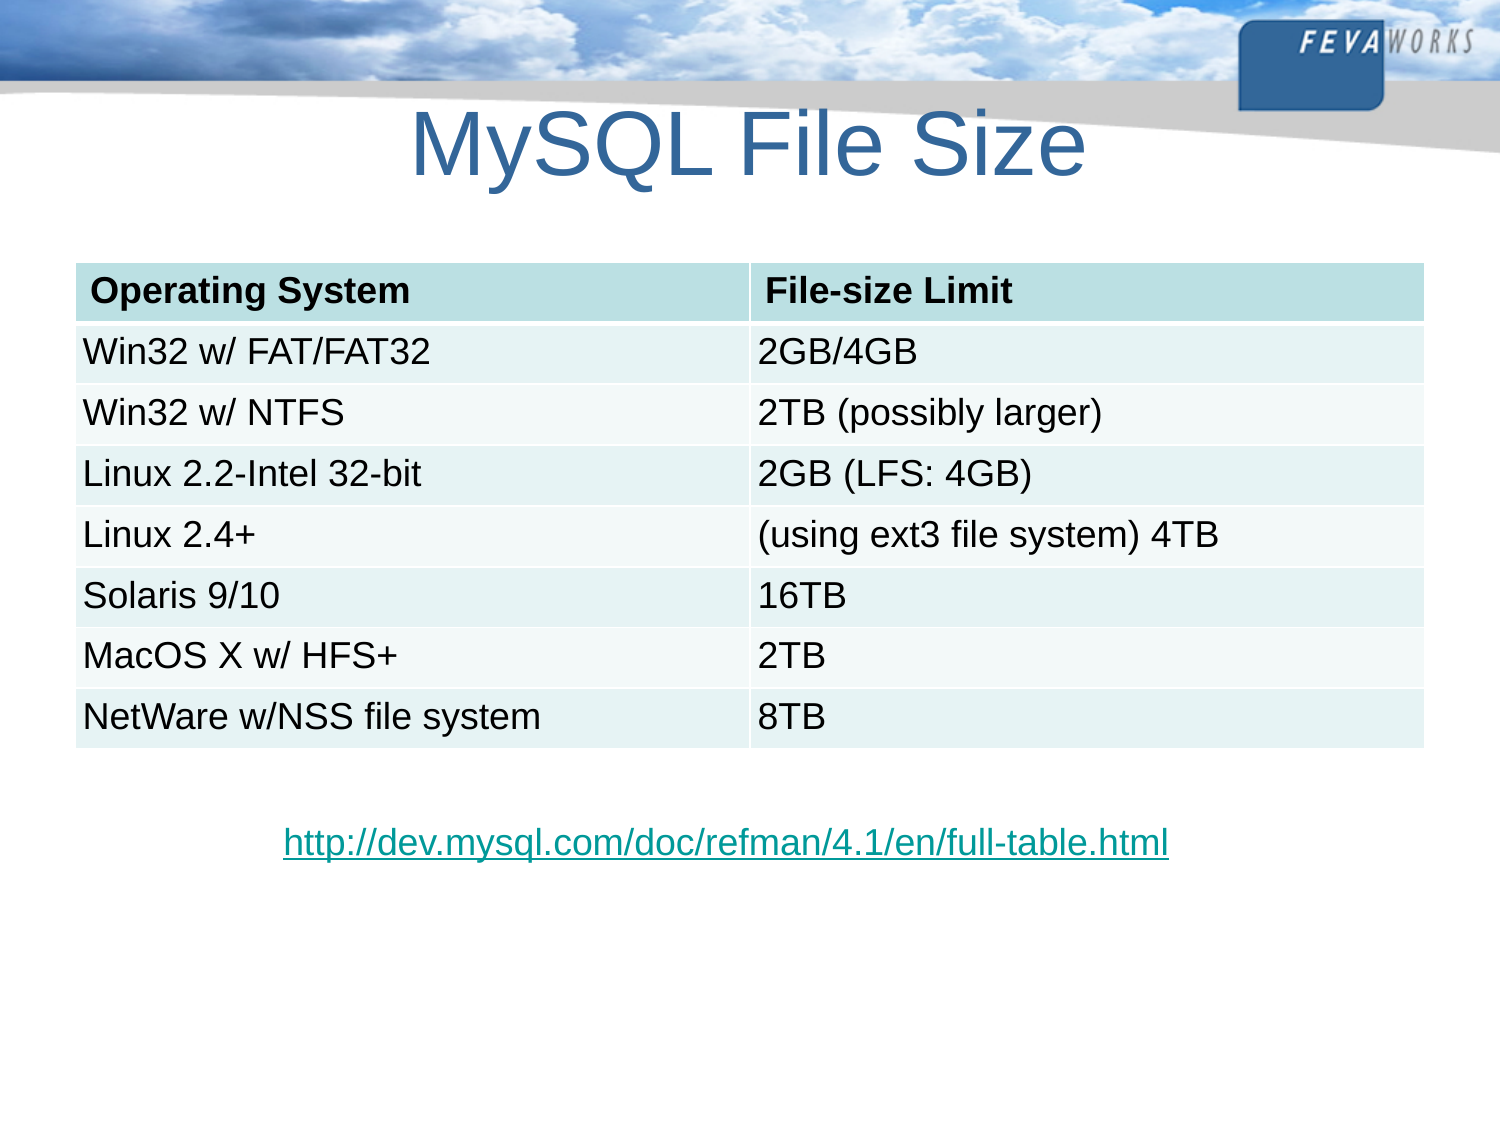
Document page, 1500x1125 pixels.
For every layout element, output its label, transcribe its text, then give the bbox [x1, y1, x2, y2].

table_cell 2GB (LFS: 4GB) [751, 446, 1424, 505]
table_cell 2TB [751, 628, 1424, 687]
table_cell MacOS X w/ HFS+ [76, 628, 749, 687]
table_cell Win32 w/ FAT/FAT32 [76, 326, 749, 383]
table_cell Linux 2.4+ [76, 507, 749, 566]
table_header File-size Limit [751, 263, 1424, 321]
table_cell Win32 w/ NTFS [76, 385, 749, 444]
table_cell Linux 2.2-Intel 32-bit [76, 446, 749, 505]
table_cell (using ext3 file system) 4TB [751, 507, 1424, 566]
table_header Operating System [76, 263, 749, 321]
table_cell NetWare w/NSS file system [76, 689, 749, 748]
table_cell 2GB/4GB [751, 326, 1424, 383]
table_cell 16TB [751, 568, 1424, 627]
table_cell 8TB [751, 689, 1424, 748]
text_box http://dev.mysql.com/doc/refman/4.1/en/full-table.html [159, 810, 1294, 871]
table_cell 2TB (possibly larger) [751, 385, 1424, 444]
title MySQL File Size [75, 45, 1425, 233]
picture [0, 0, 1500, 1125]
table_cell Solaris 9/10 [76, 568, 749, 627]
